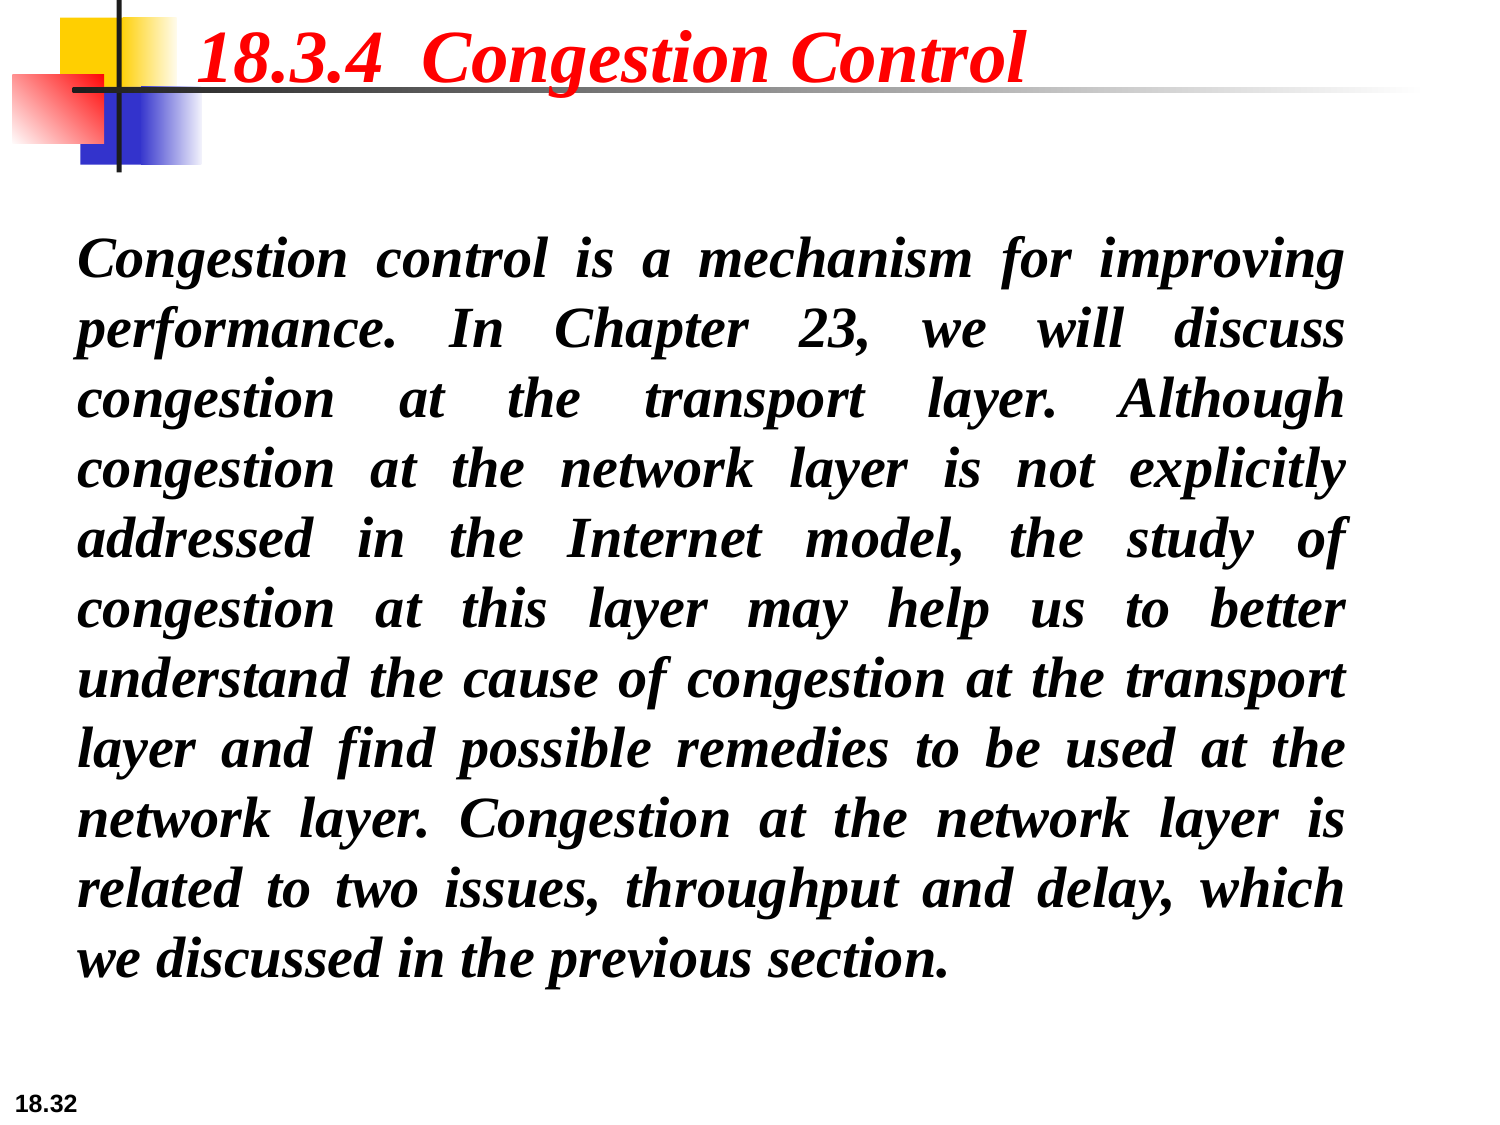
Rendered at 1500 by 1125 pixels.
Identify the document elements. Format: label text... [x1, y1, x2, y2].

text_box [1043, 87, 1422, 93]
text_box [116, 0, 122, 87]
text_box [80, 93, 116, 165]
text_box [122, 17, 177, 86]
text_box [72, 87, 181, 93]
text_box 18.7 [0, 1050, 313, 1125]
text_box 18.3.4 Congestion Control [181, 0, 1043, 105]
text_box [122, 93, 141, 165]
text_box [12, 74, 105, 144]
text_box [60, 17, 116, 86]
text_box [116, 93, 122, 173]
text_box [141, 93, 202, 165]
text_box Congestion control is a mechanism for improving performance. In Chapter 23, we will discuss congestion at the transport layer. Although congestion at the network layer is not explicitly addressed in the Internet model, the study of congestion at this layer may help us to better understand the cause of congestion at the transport layer and find possible remedies to be used at the network layer. Congestion at the network layer is related to two issues, throughput and delay, which we discussed in the previous section. [62, 212, 1363, 997]
